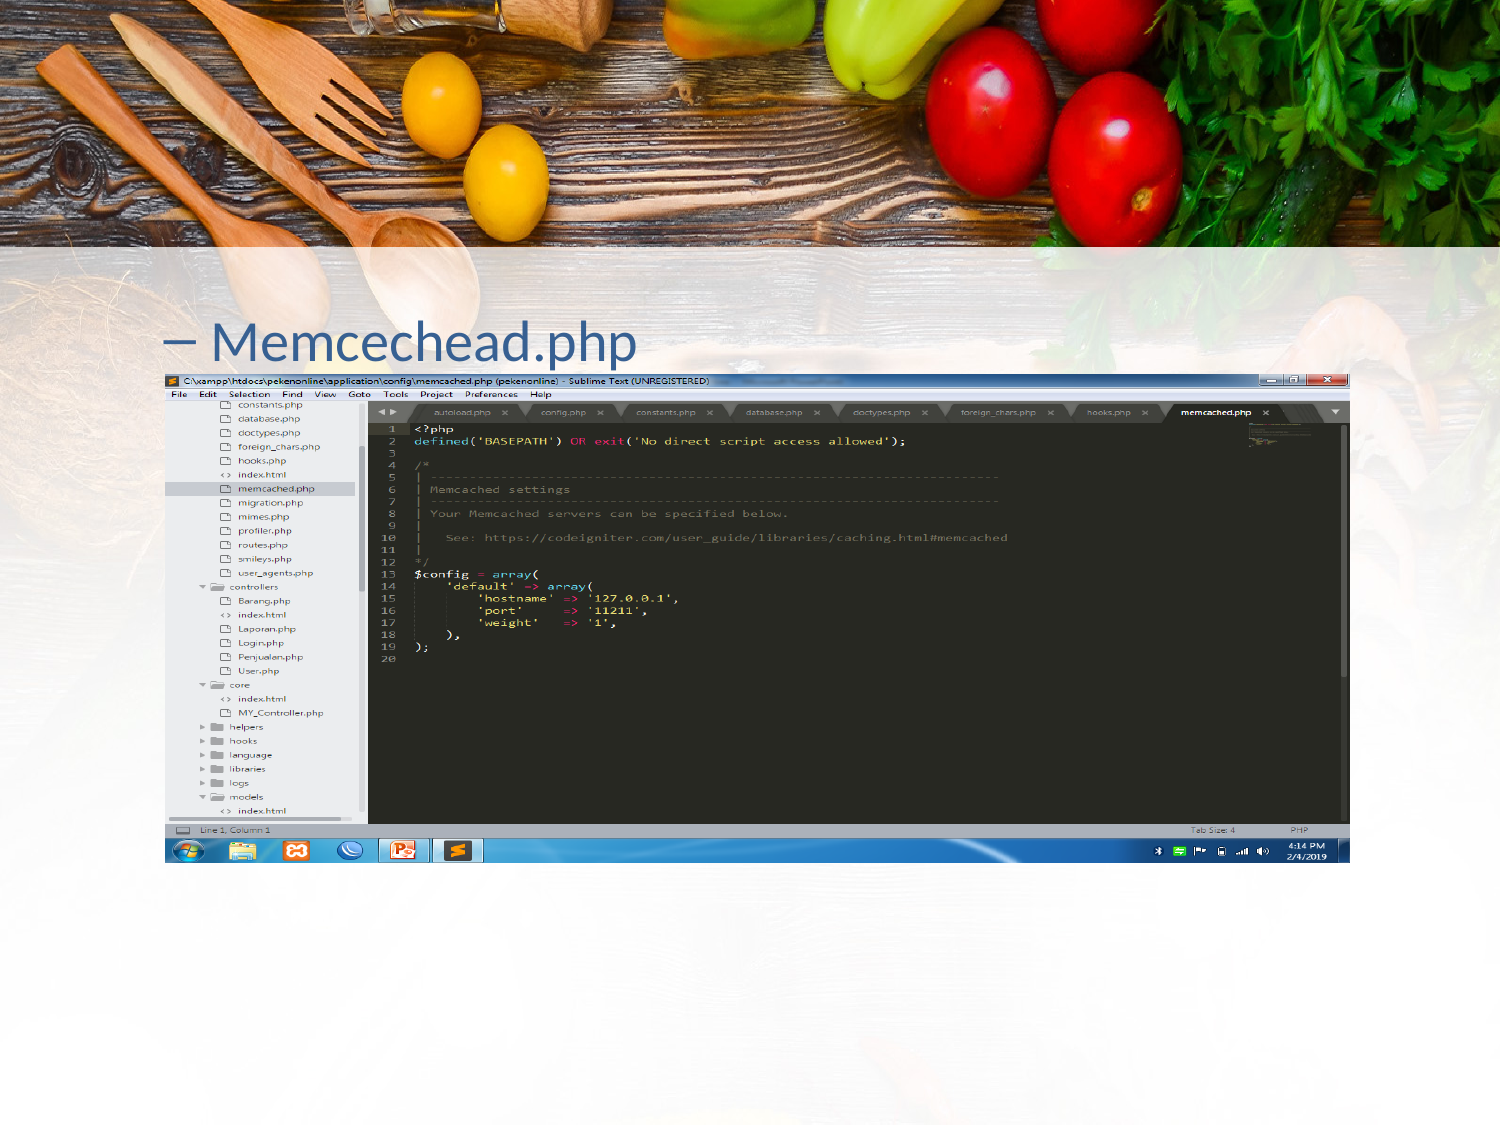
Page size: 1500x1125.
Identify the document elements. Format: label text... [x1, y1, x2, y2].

picture [0, 0, 1500, 1125]
list Memcechead.php [73, 295, 1427, 1031]
